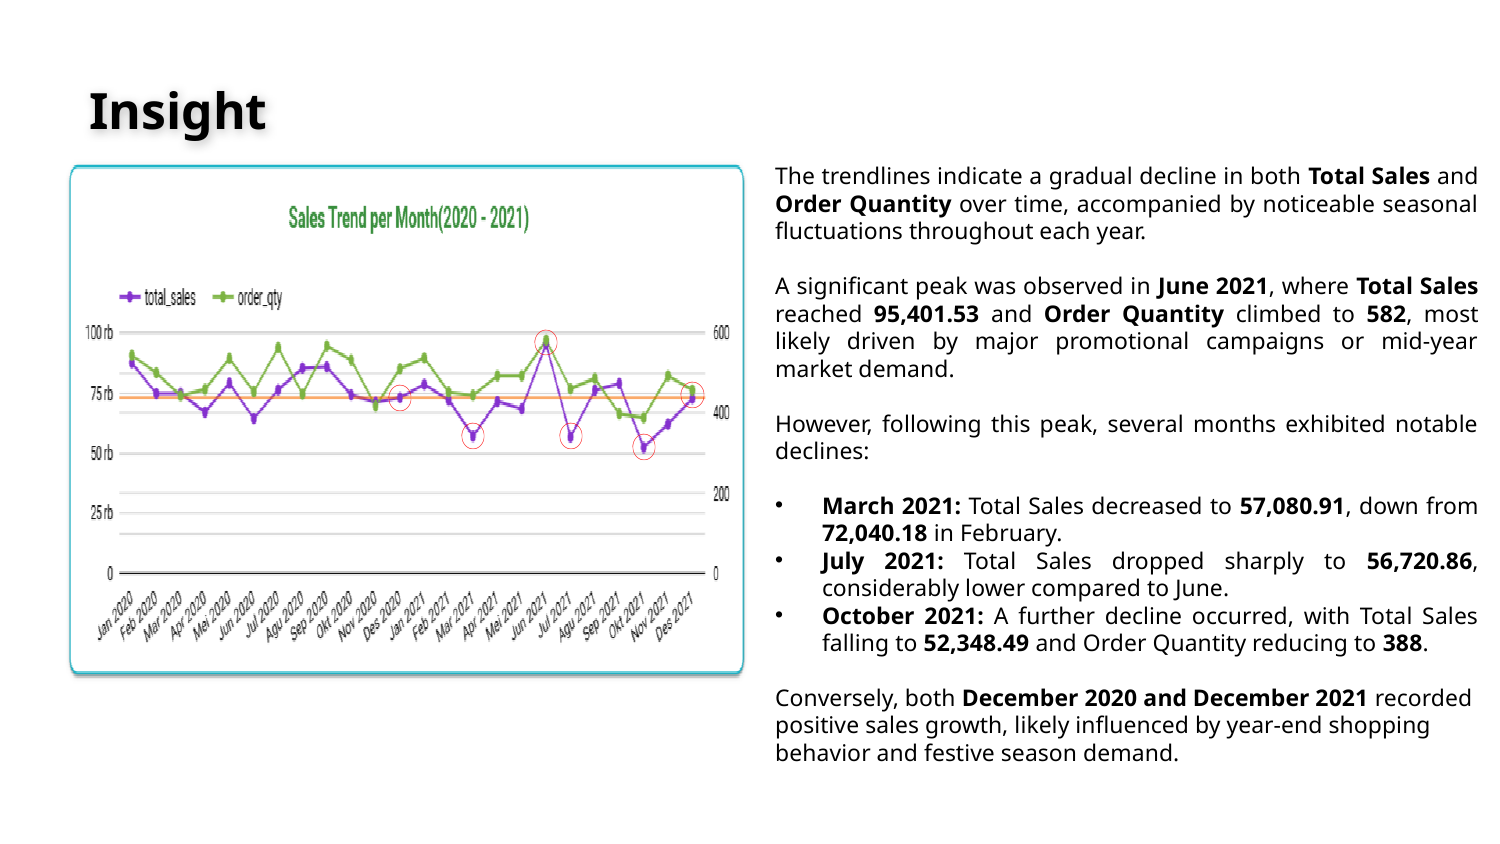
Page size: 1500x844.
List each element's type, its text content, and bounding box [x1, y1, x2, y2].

text_box The trendlines indicate a gradual decline in both Total Sales and Order Quantity over time, accompanied by noticeable seasonal fluctuations throughout each year. A significant peak was observed in June 2021, where Total Sales reached 95,401.53 and Order Quantity climbed to 582, most likely driven by major promotional campaigns or mid-year market demand. However, following this peak, several months exhibited notable declines: March 2021: Total Sales decreased to 57,080.91, down from 72,040.18 in February. July 2021: Total Sales dropped sharply to 56,720.86, considerably lower compared to June. October 2021: A further decline occurred, with Total Sales falling to 52,348.49 and Order Quantity reducing to 388. Conversely, both December 2020 and December 2021 recorded positive sales growth, likely influenced by year-end shopping behavior and festive season demand. [760, 146, 1494, 782]
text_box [62, 155, 751, 689]
text_box Insight [0, 64, 394, 155]
